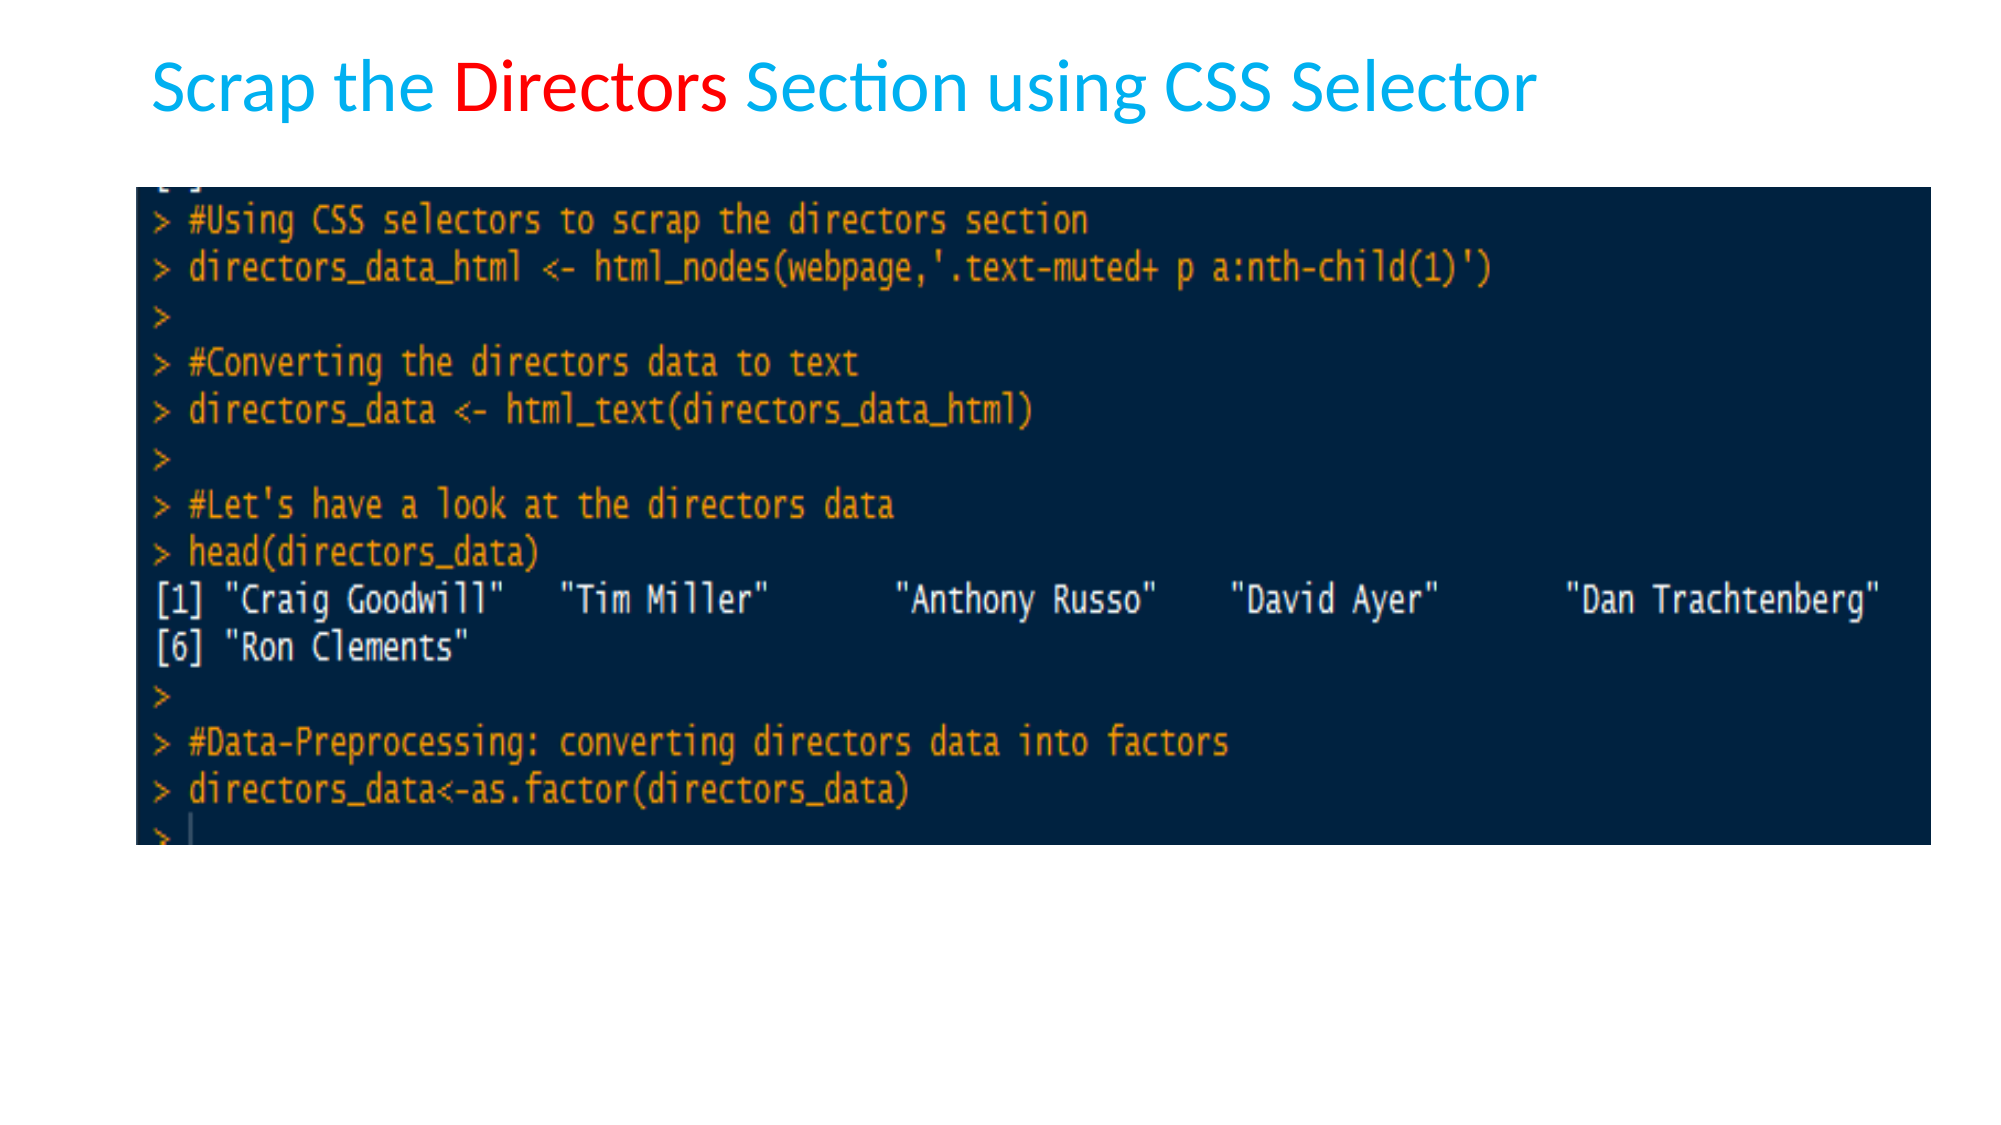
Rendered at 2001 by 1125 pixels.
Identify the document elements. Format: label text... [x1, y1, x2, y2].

picture [136, 187, 1931, 845]
text_box Scrap the Directors Section using CSS Selector [136, 29, 1749, 135]
